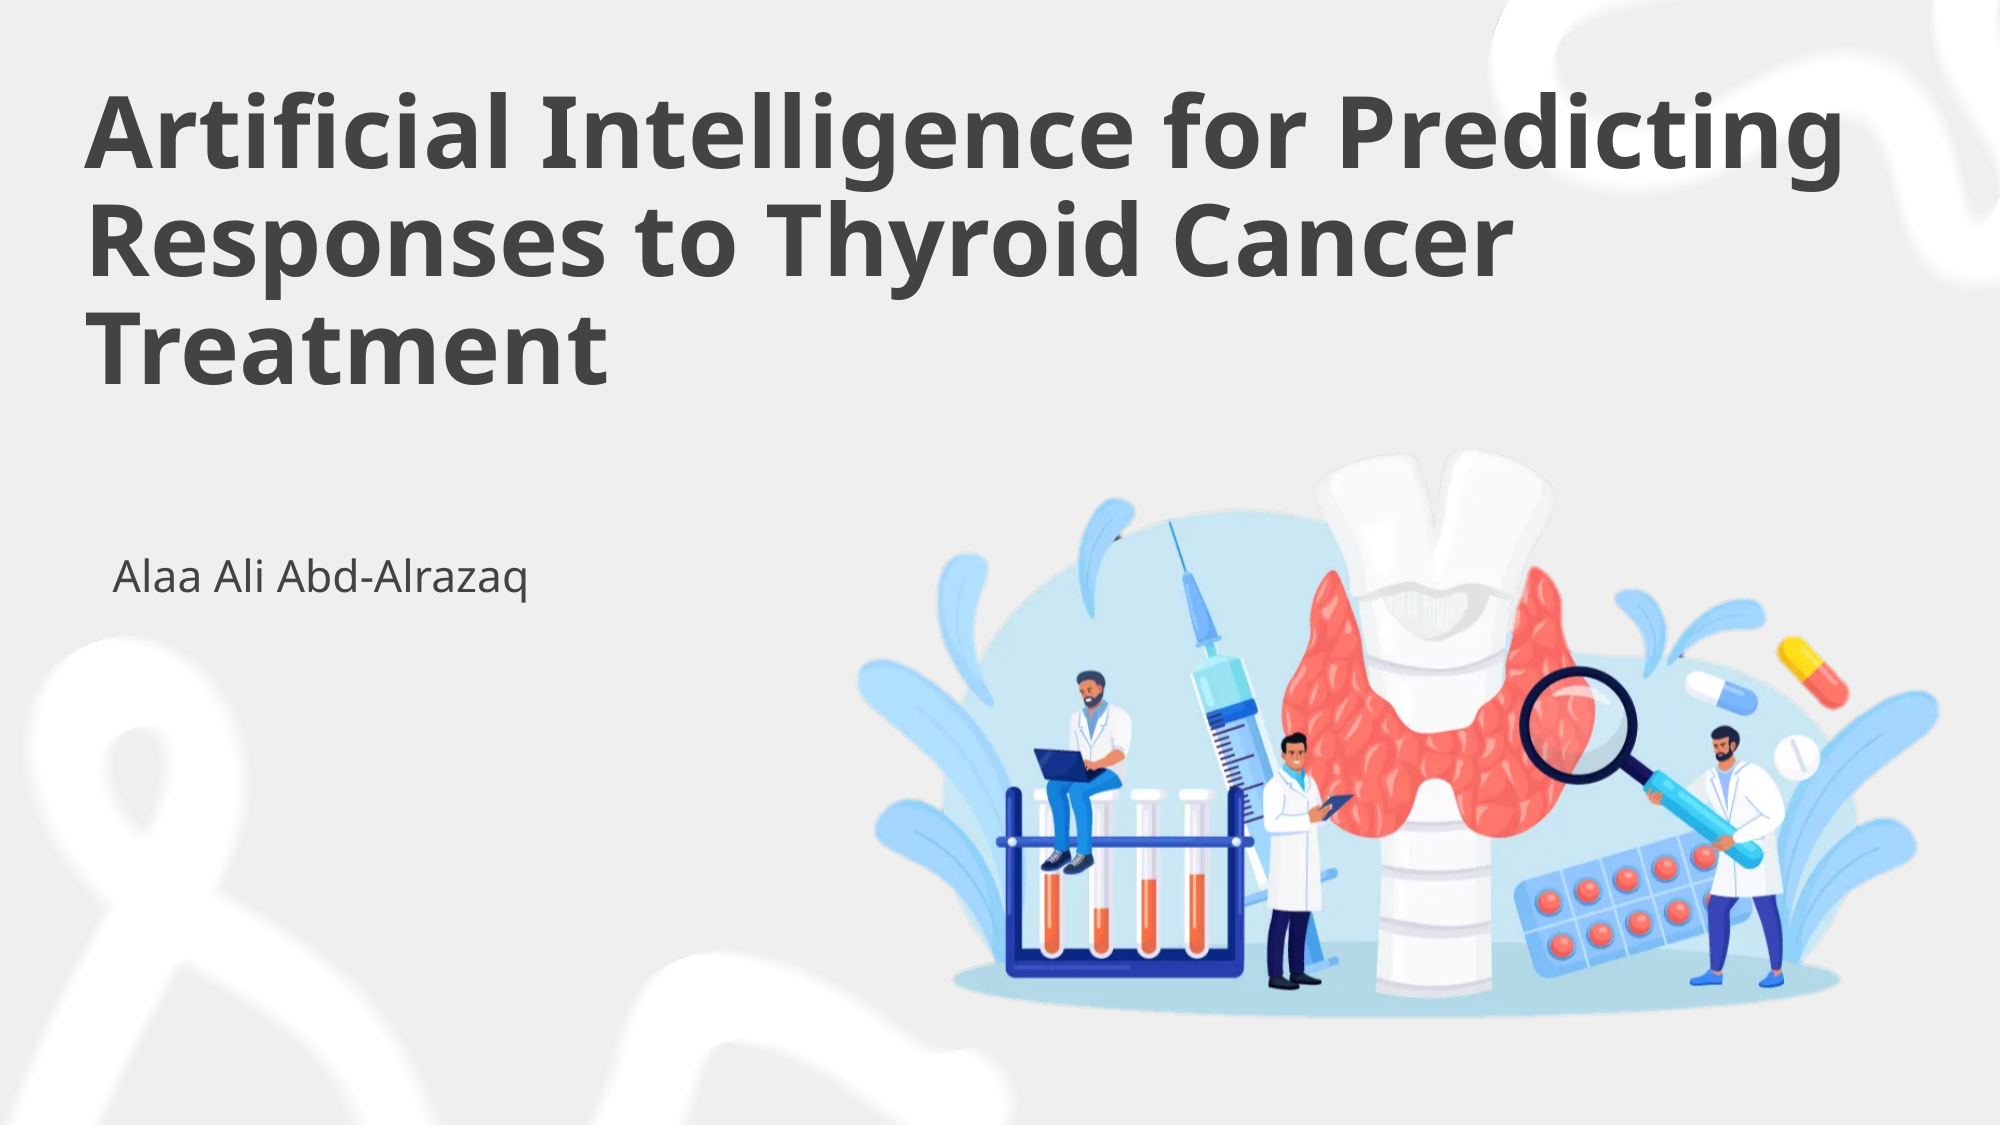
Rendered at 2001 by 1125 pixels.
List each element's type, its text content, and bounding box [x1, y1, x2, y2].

title Artificial Intelligence for Predicting Responses to Thyroid Cancer Treatment [64, 25, 2000, 426]
subtitle Alaa Ali Abd-Alrazaq [92, 528, 691, 621]
picture [0, 0, 2001, 1125]
